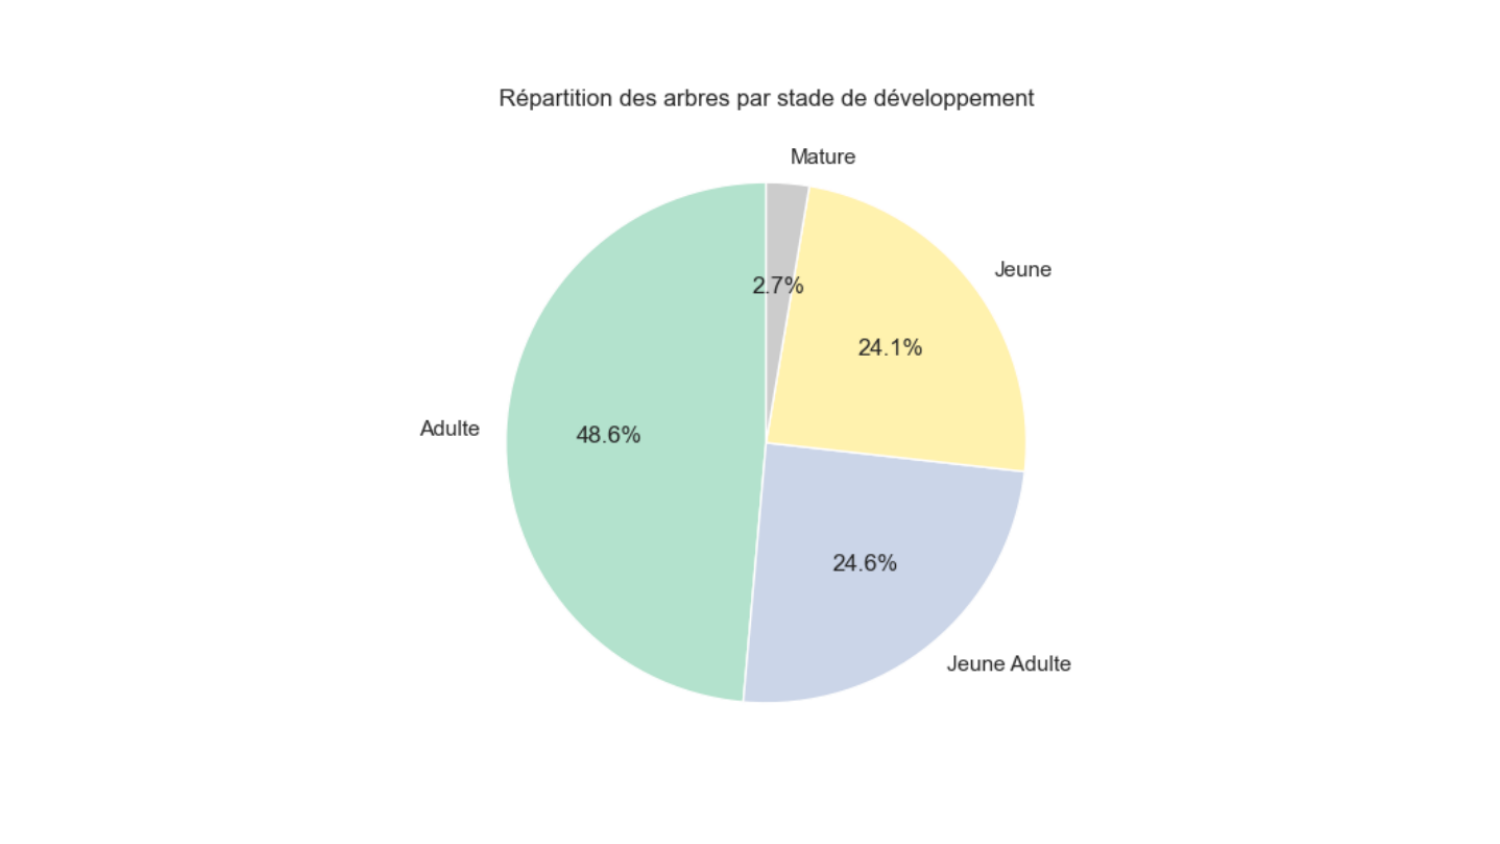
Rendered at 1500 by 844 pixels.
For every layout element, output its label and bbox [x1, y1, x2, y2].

picture [412, 74, 1088, 729]
